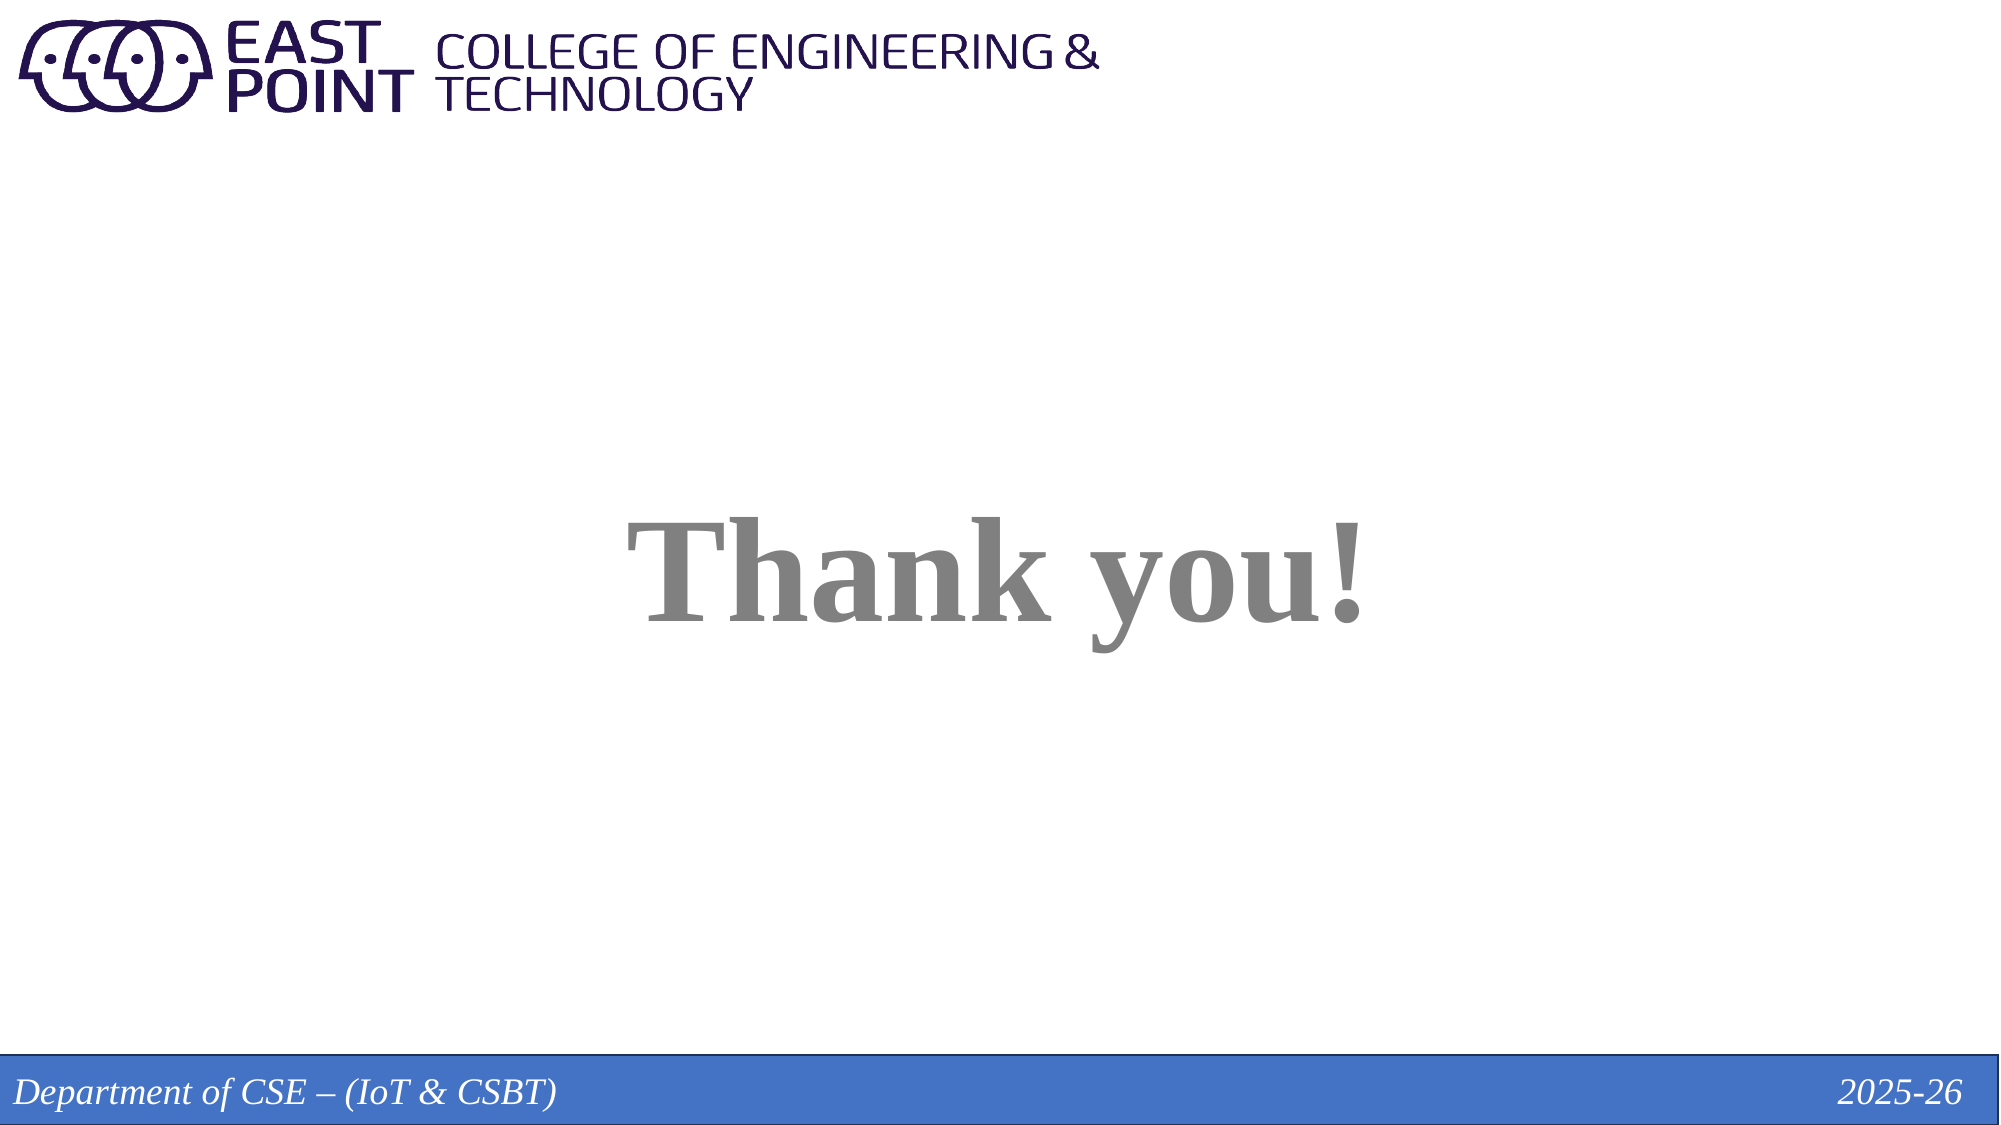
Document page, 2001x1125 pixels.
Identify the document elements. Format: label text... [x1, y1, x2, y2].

text_box Department of CSE – (IoT & CSBT) 2025-26 [0, 1054, 1999, 1125]
picture [18, 19, 1100, 113]
text_box Thank you! [611, 463, 1389, 659]
